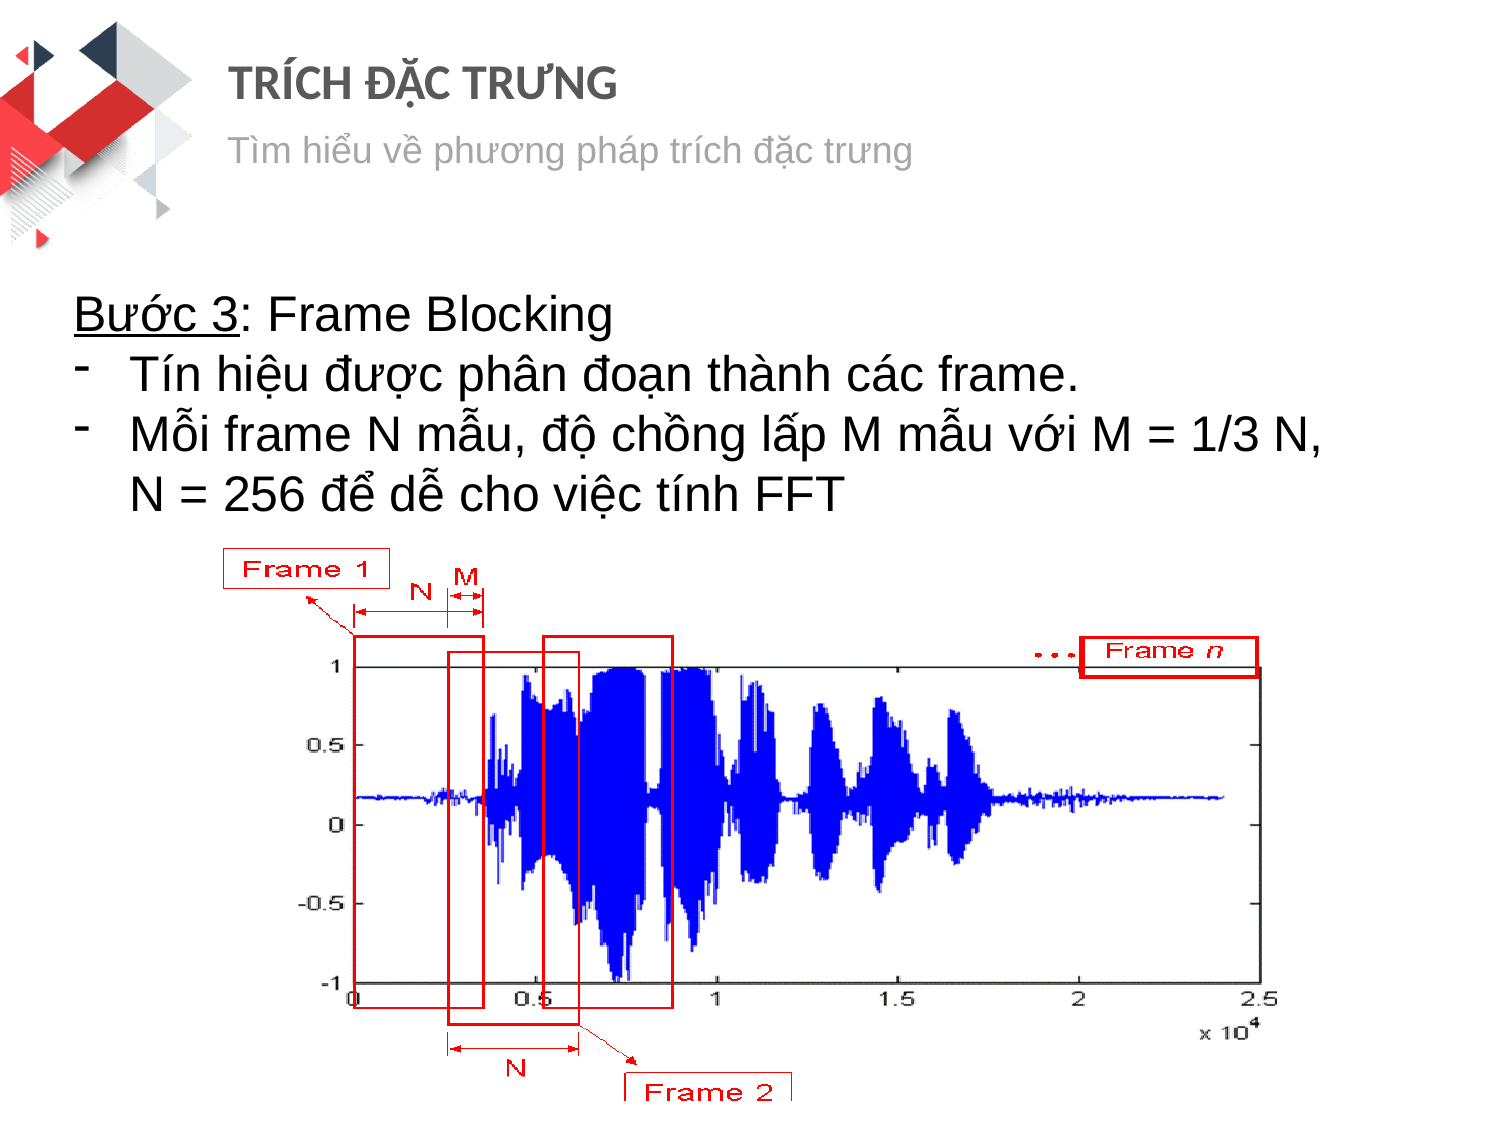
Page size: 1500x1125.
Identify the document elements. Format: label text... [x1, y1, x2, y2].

text_box Bước 3: Frame Blocking Tín hiệu được phân đoạn thành các frame. Mỗi frame N mẫu, độ chồng lấp M mẫu với M = 1/3 N, N = 256 để dễ cho việc tính FFT [58, 274, 1428, 649]
picture [223, 548, 1277, 1101]
picture [0, 21, 192, 255]
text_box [212, 42, 1383, 179]
